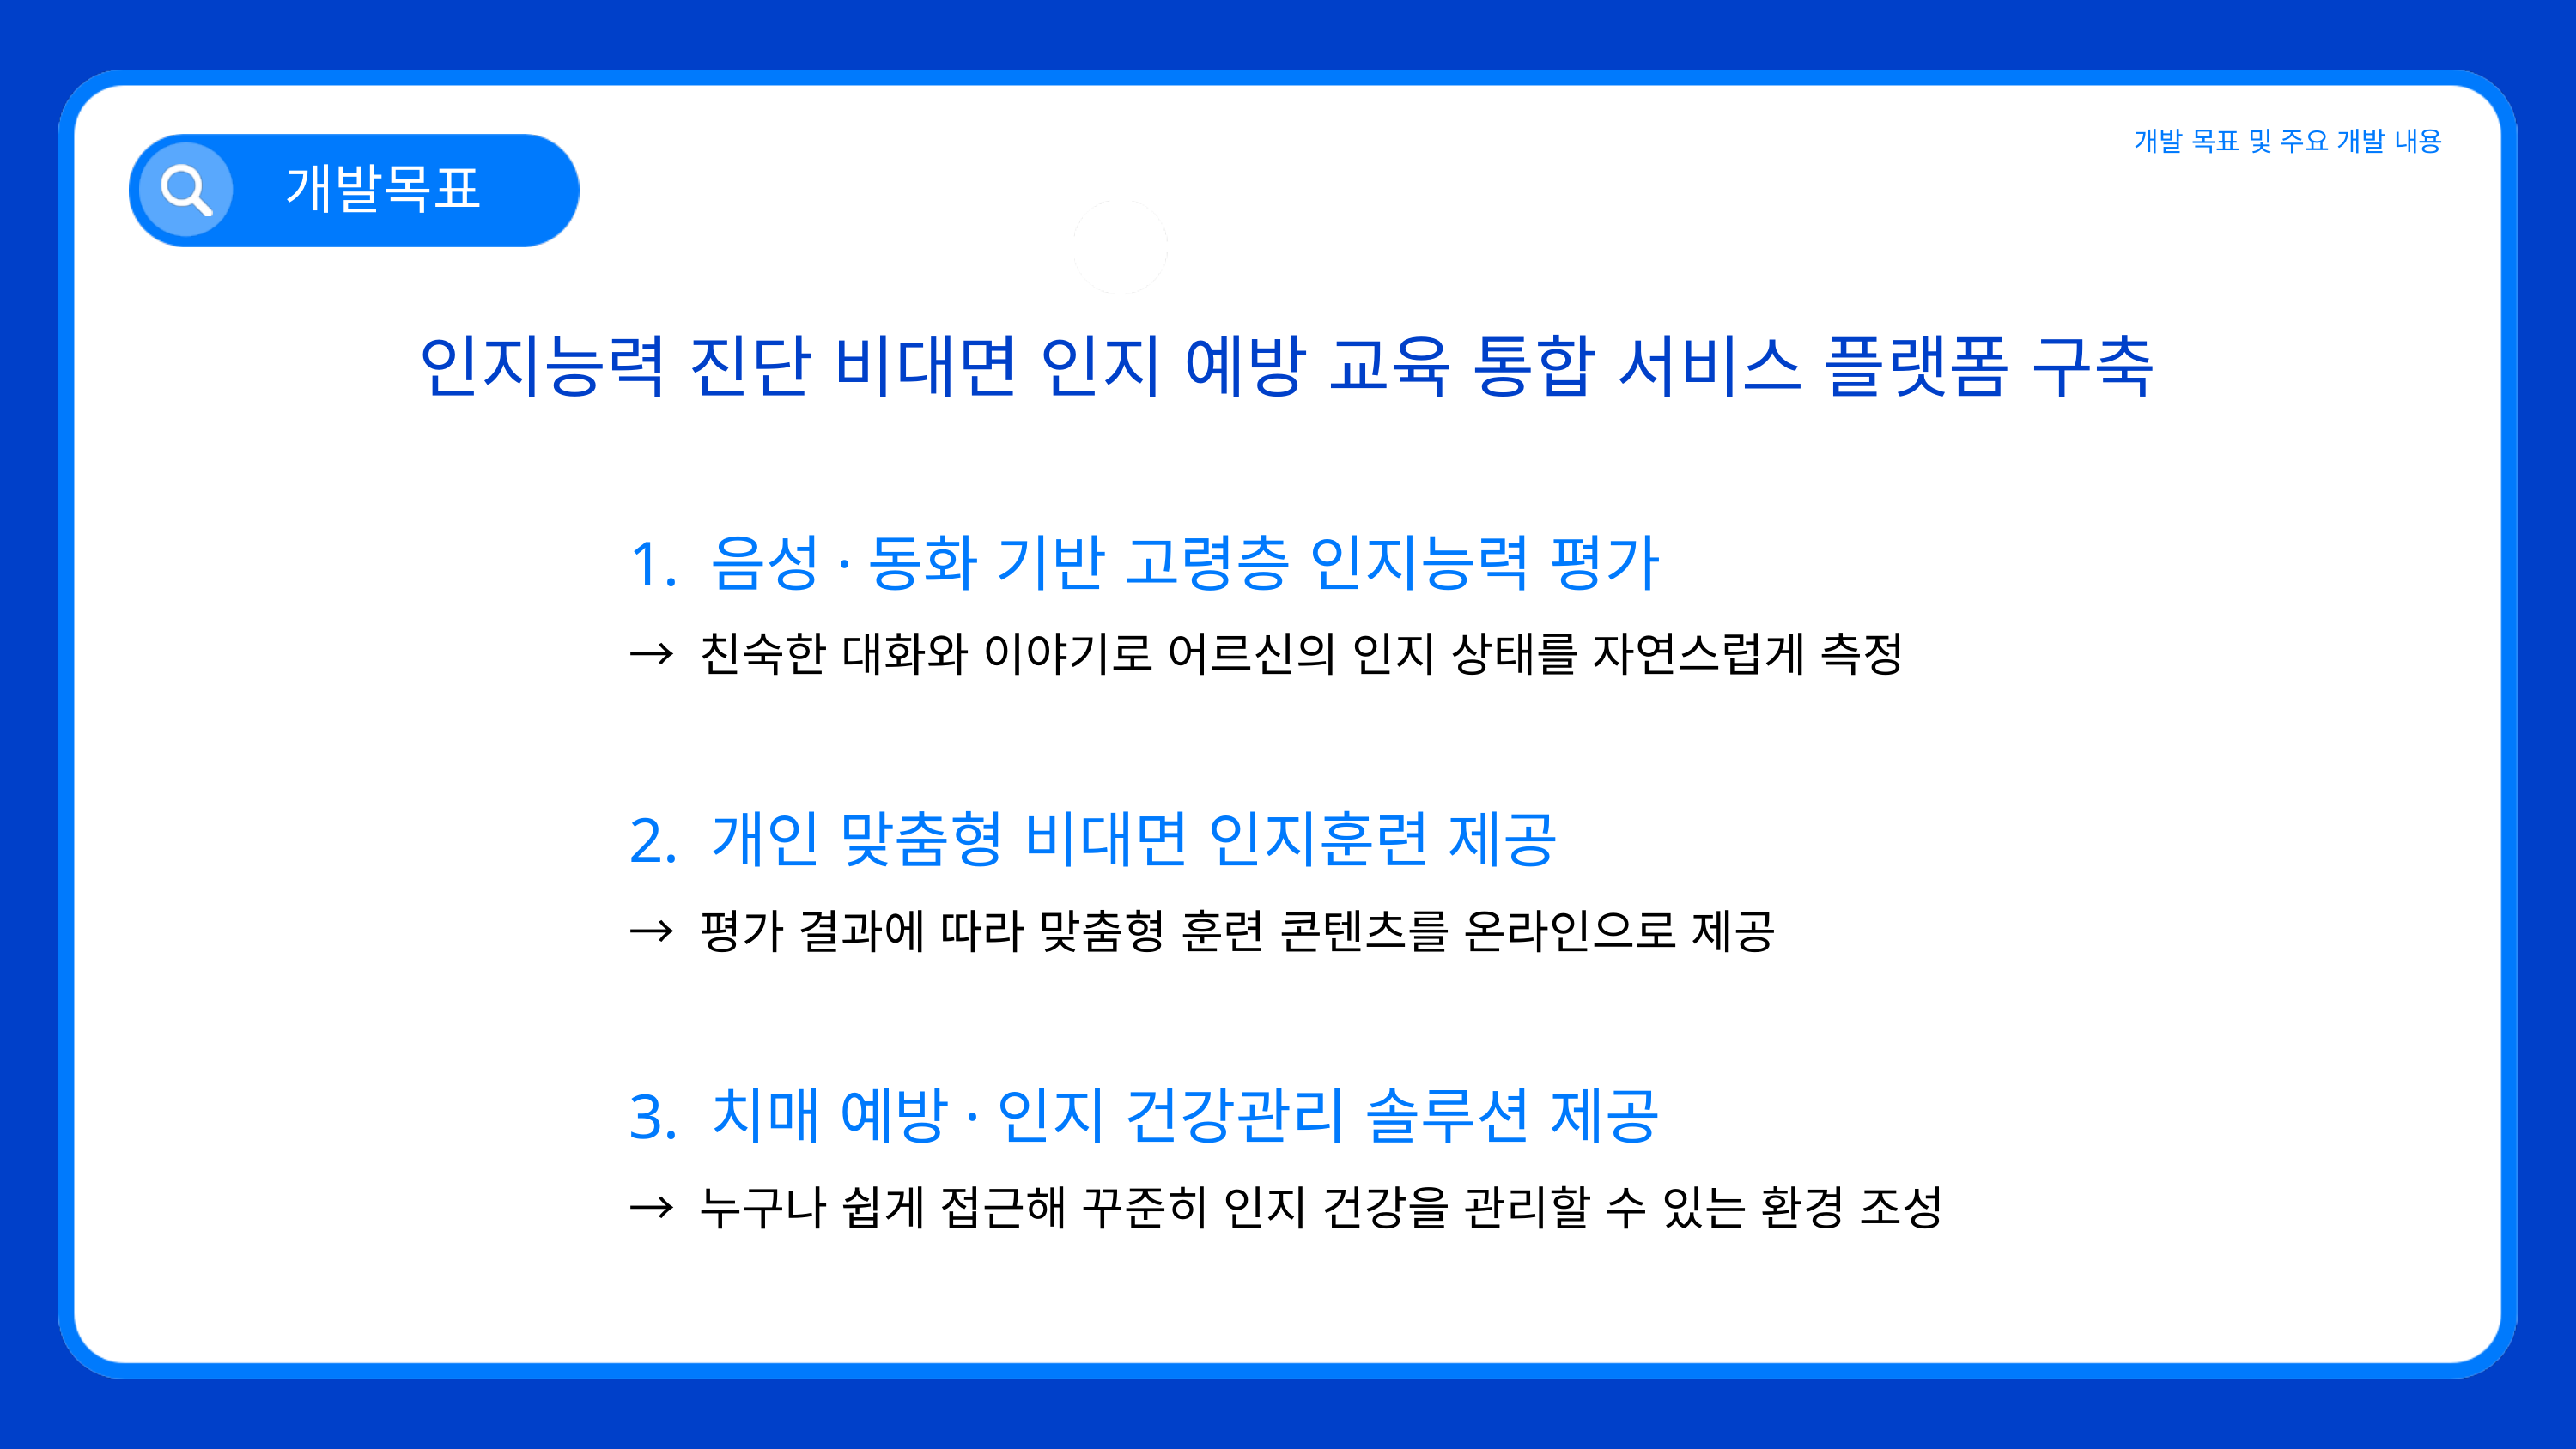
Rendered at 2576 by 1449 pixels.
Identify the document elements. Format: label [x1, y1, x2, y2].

picture [58, 69, 2518, 1379]
